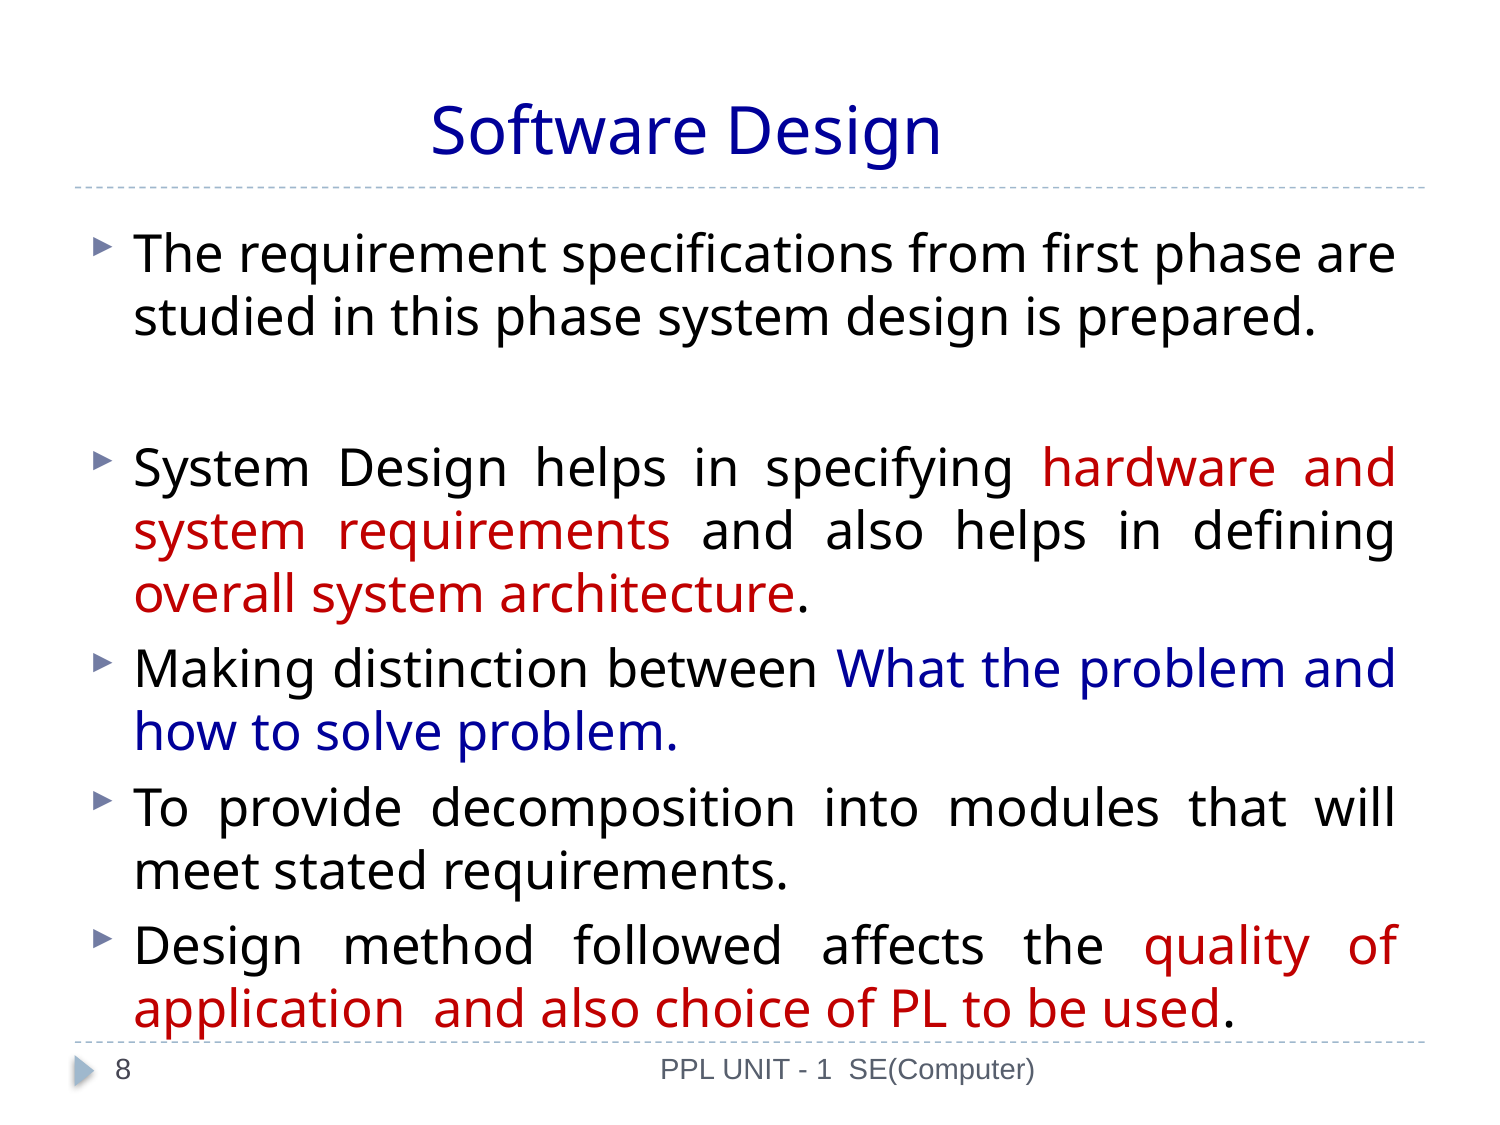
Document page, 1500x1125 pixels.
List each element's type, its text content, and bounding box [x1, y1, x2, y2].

list The requirement specifications from first phase are studied in this phase system design is prepared. System Design helps in specifying hardware and system requirements and also helps in defining overall system architecture. Making distinction between What the problem and how to solve problem. To provide decomposition into modules that will meet stated requirements. Design method followed affects the quality of application and also choice of PL to be used. [75, 212, 1413, 1062]
footer PPL UNIT - 1 SE(Computer) [475, 1042, 1051, 1103]
title Software Design [75, 45, 1300, 175]
slide_number 8 [100, 1042, 426, 1103]
